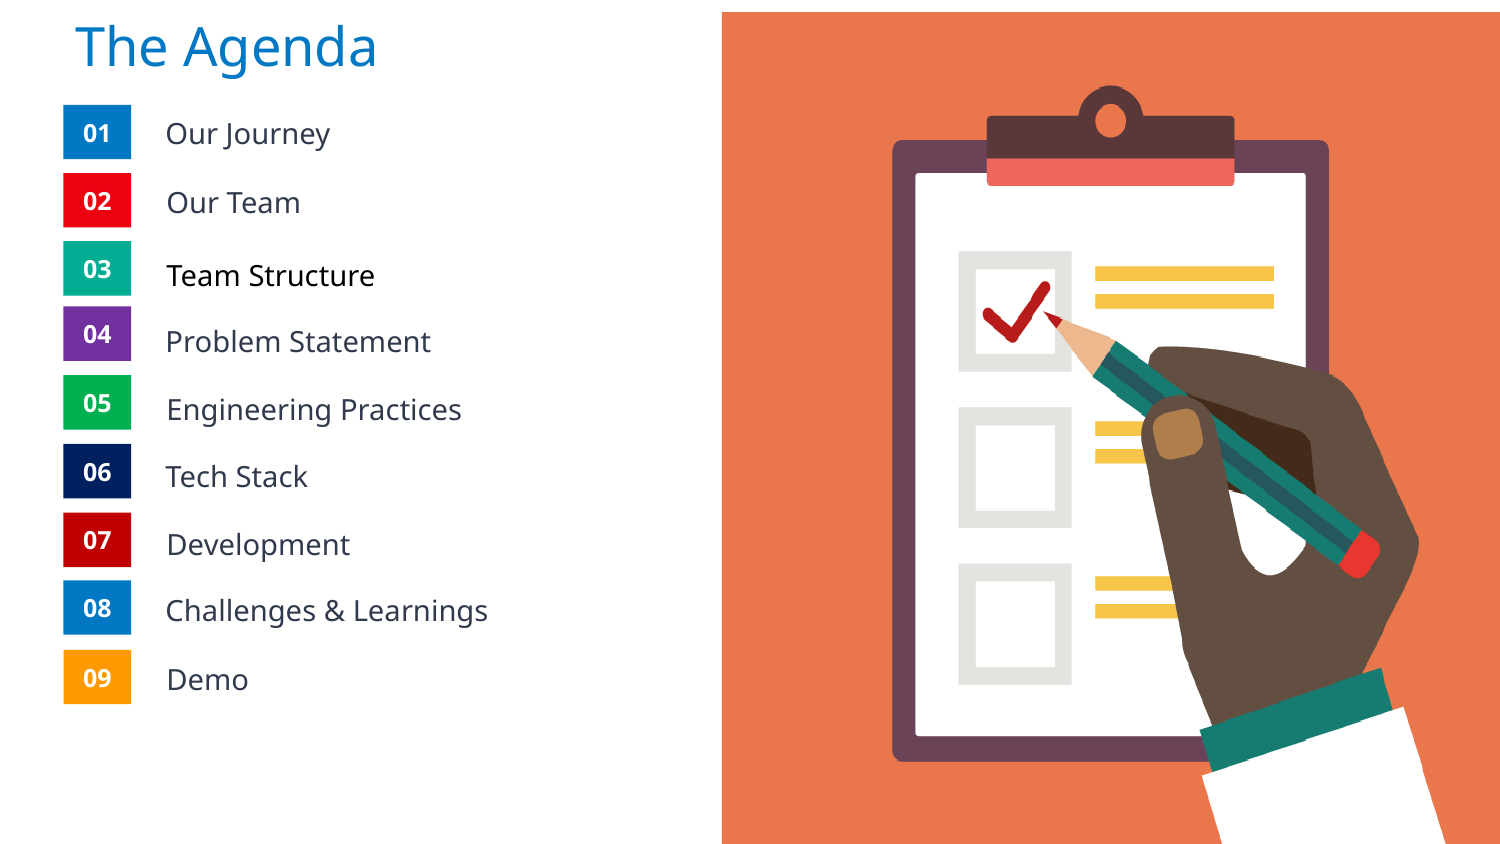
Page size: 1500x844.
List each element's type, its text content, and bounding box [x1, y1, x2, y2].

text_box 09 [63, 649, 132, 705]
picture [721, 0, 1500, 844]
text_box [63, 104, 642, 635]
text_box Demo [155, 655, 642, 702]
title The Agenda [75, 12, 630, 85]
